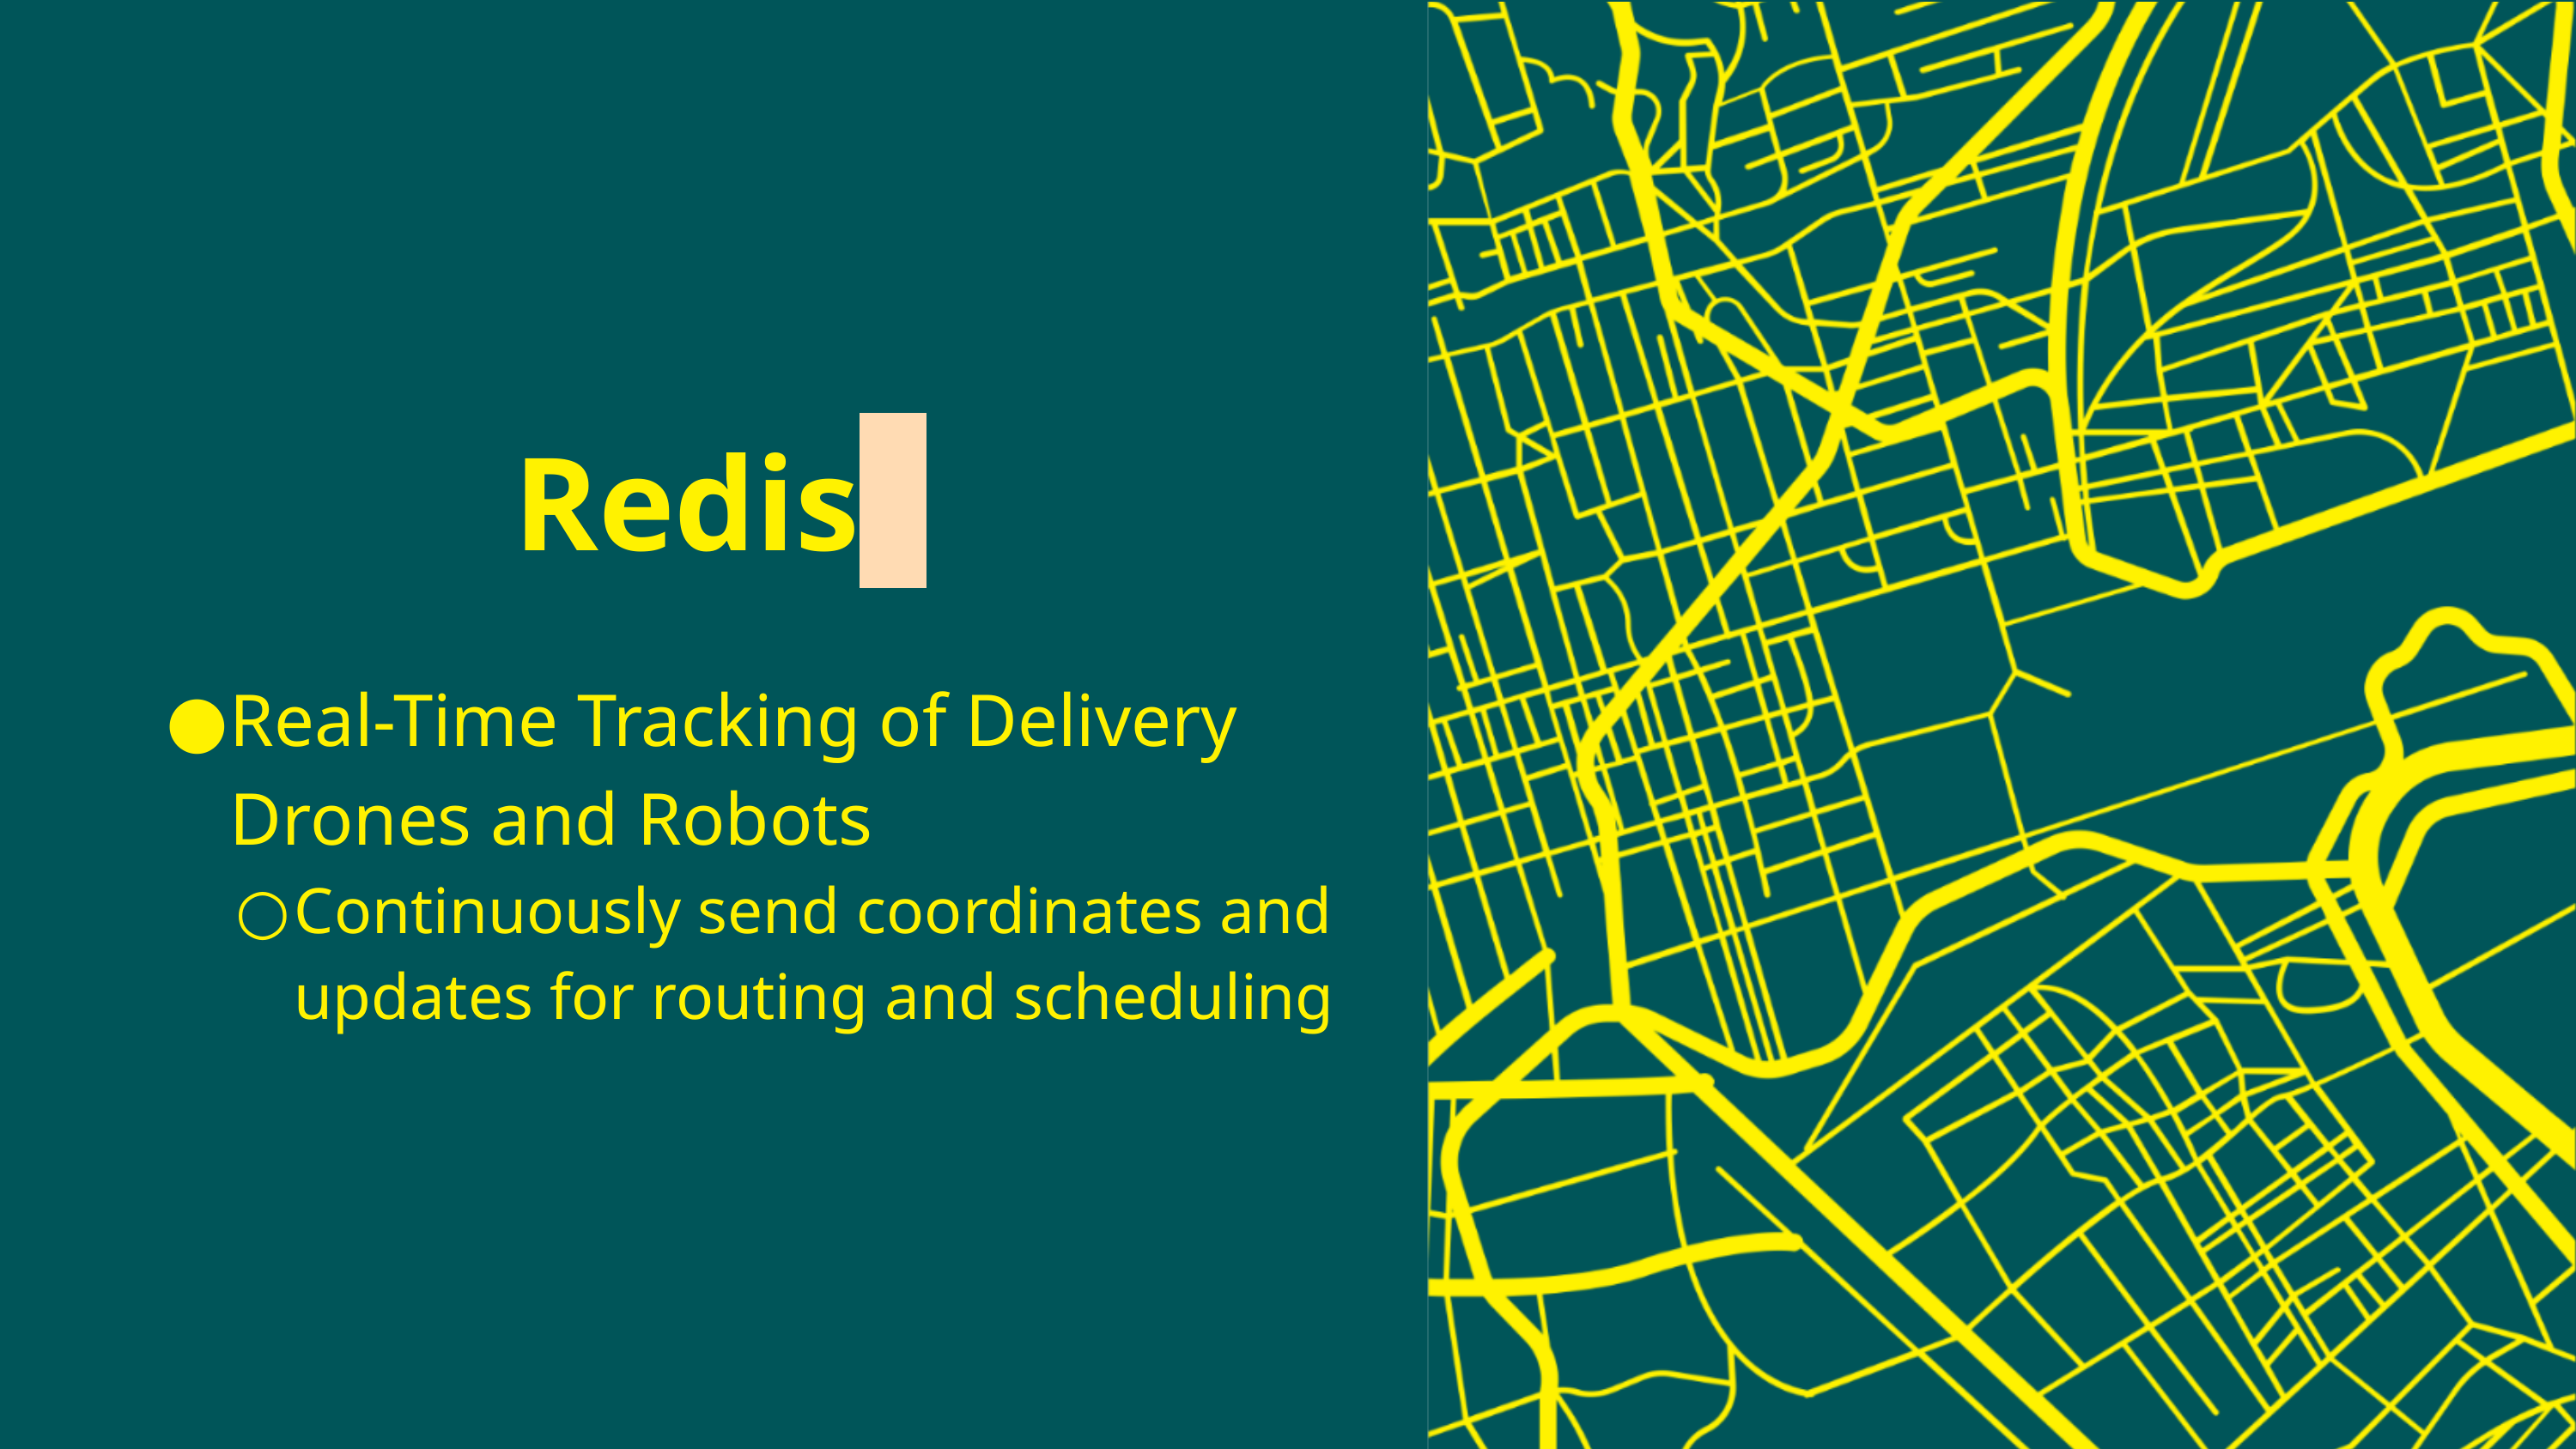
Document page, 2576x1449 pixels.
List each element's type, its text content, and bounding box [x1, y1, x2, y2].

picture [1275, 2, 2576, 1449]
text_box Redis Real-Time Tracking of Delivery Drones and Robots Continuously send coordinates and updates for routing and scheduling [100, 421, 1270, 1033]
